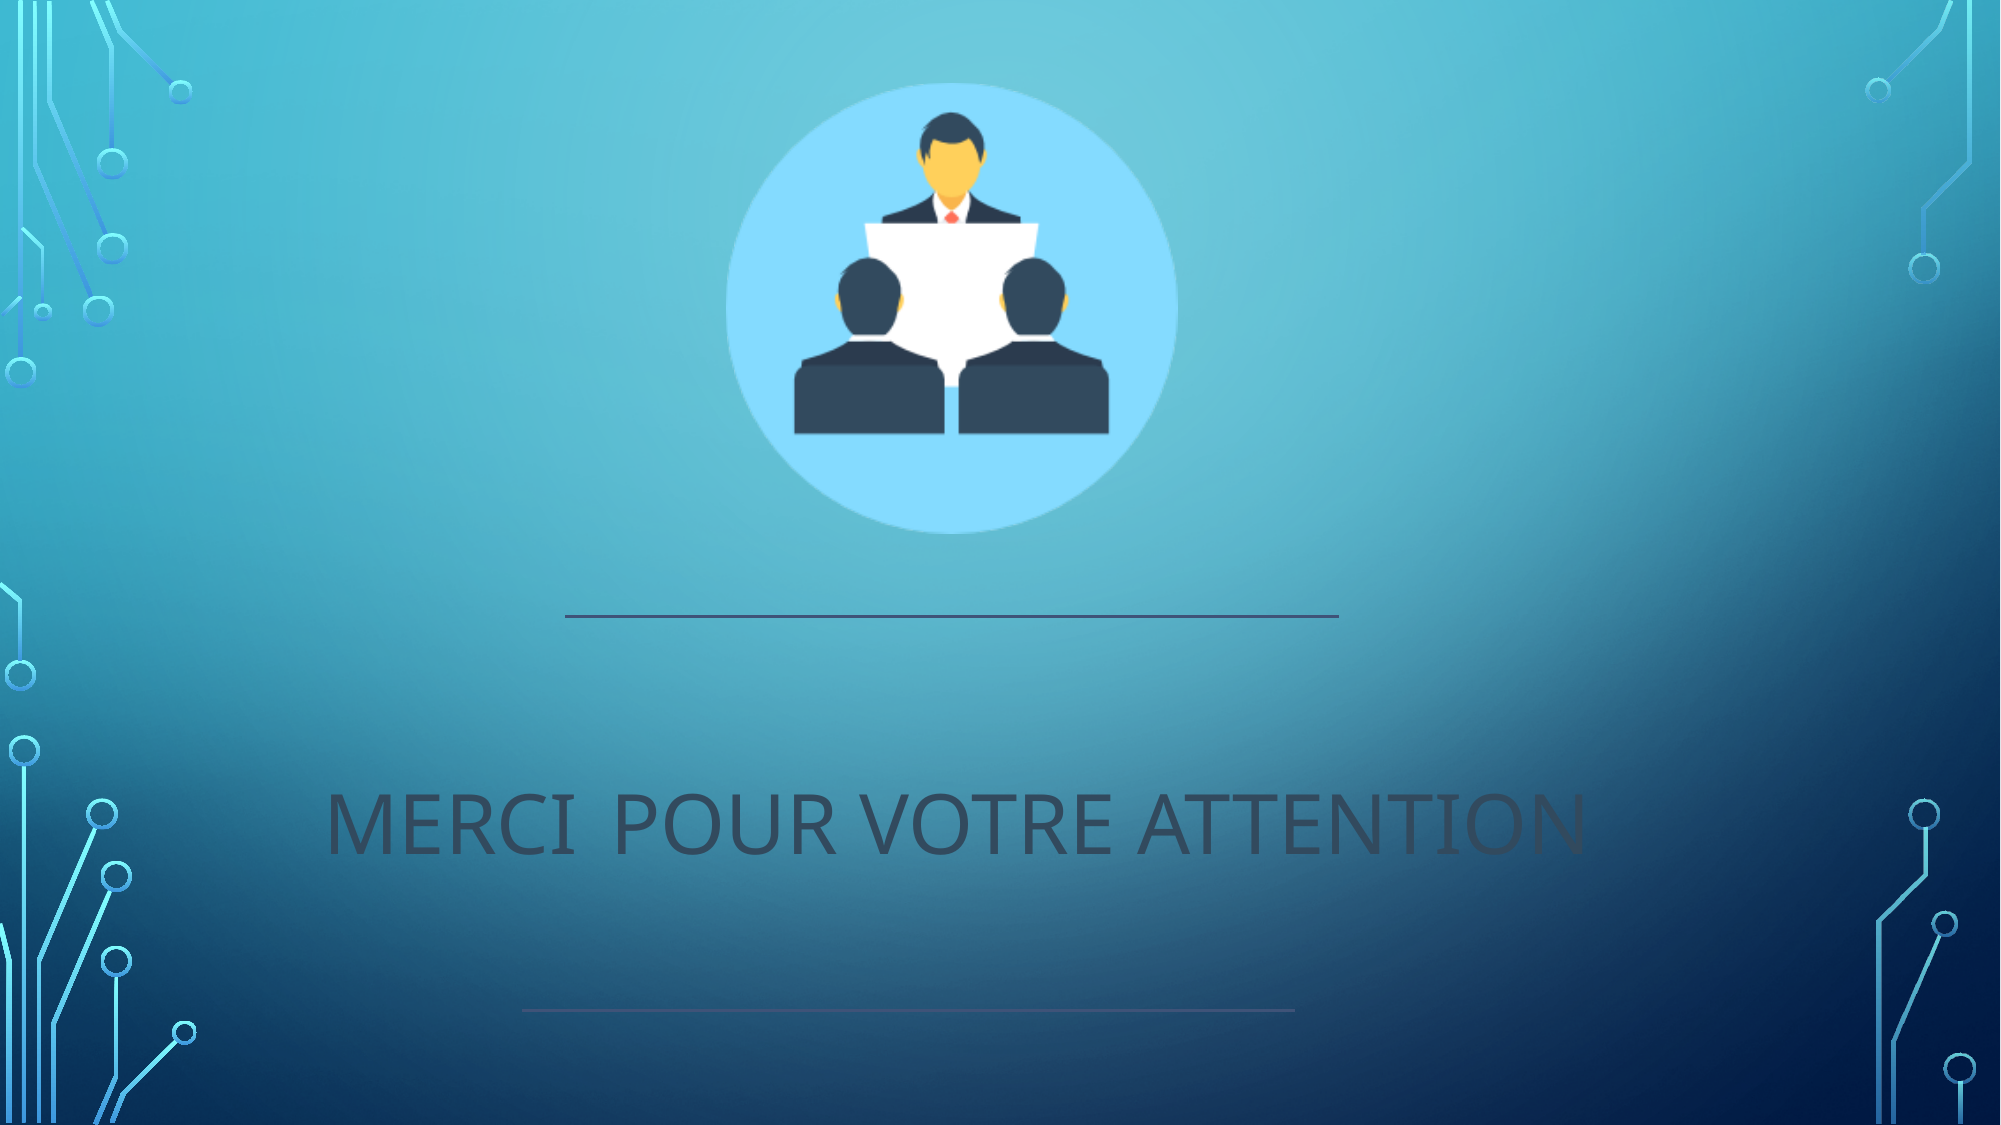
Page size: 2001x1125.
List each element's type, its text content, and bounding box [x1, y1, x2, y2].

picture [726, 82, 1178, 534]
text_box Merci pour votre attention [247, 687, 1690, 941]
